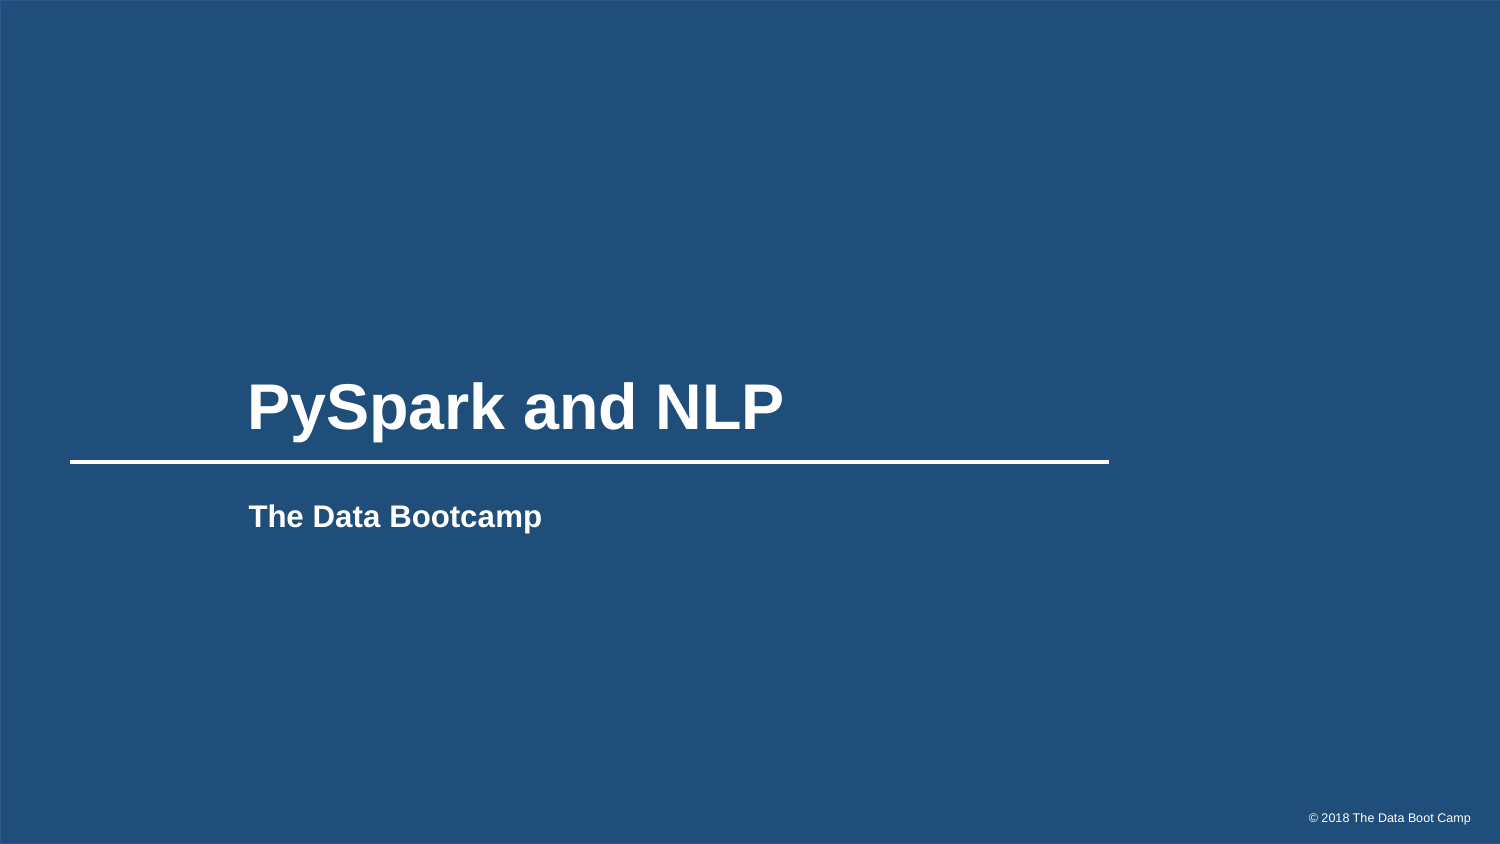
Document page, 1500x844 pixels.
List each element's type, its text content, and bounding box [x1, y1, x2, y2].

text_box The Data Bootcamp [240, 487, 569, 544]
title PySpark and NLP [236, 354, 1249, 463]
